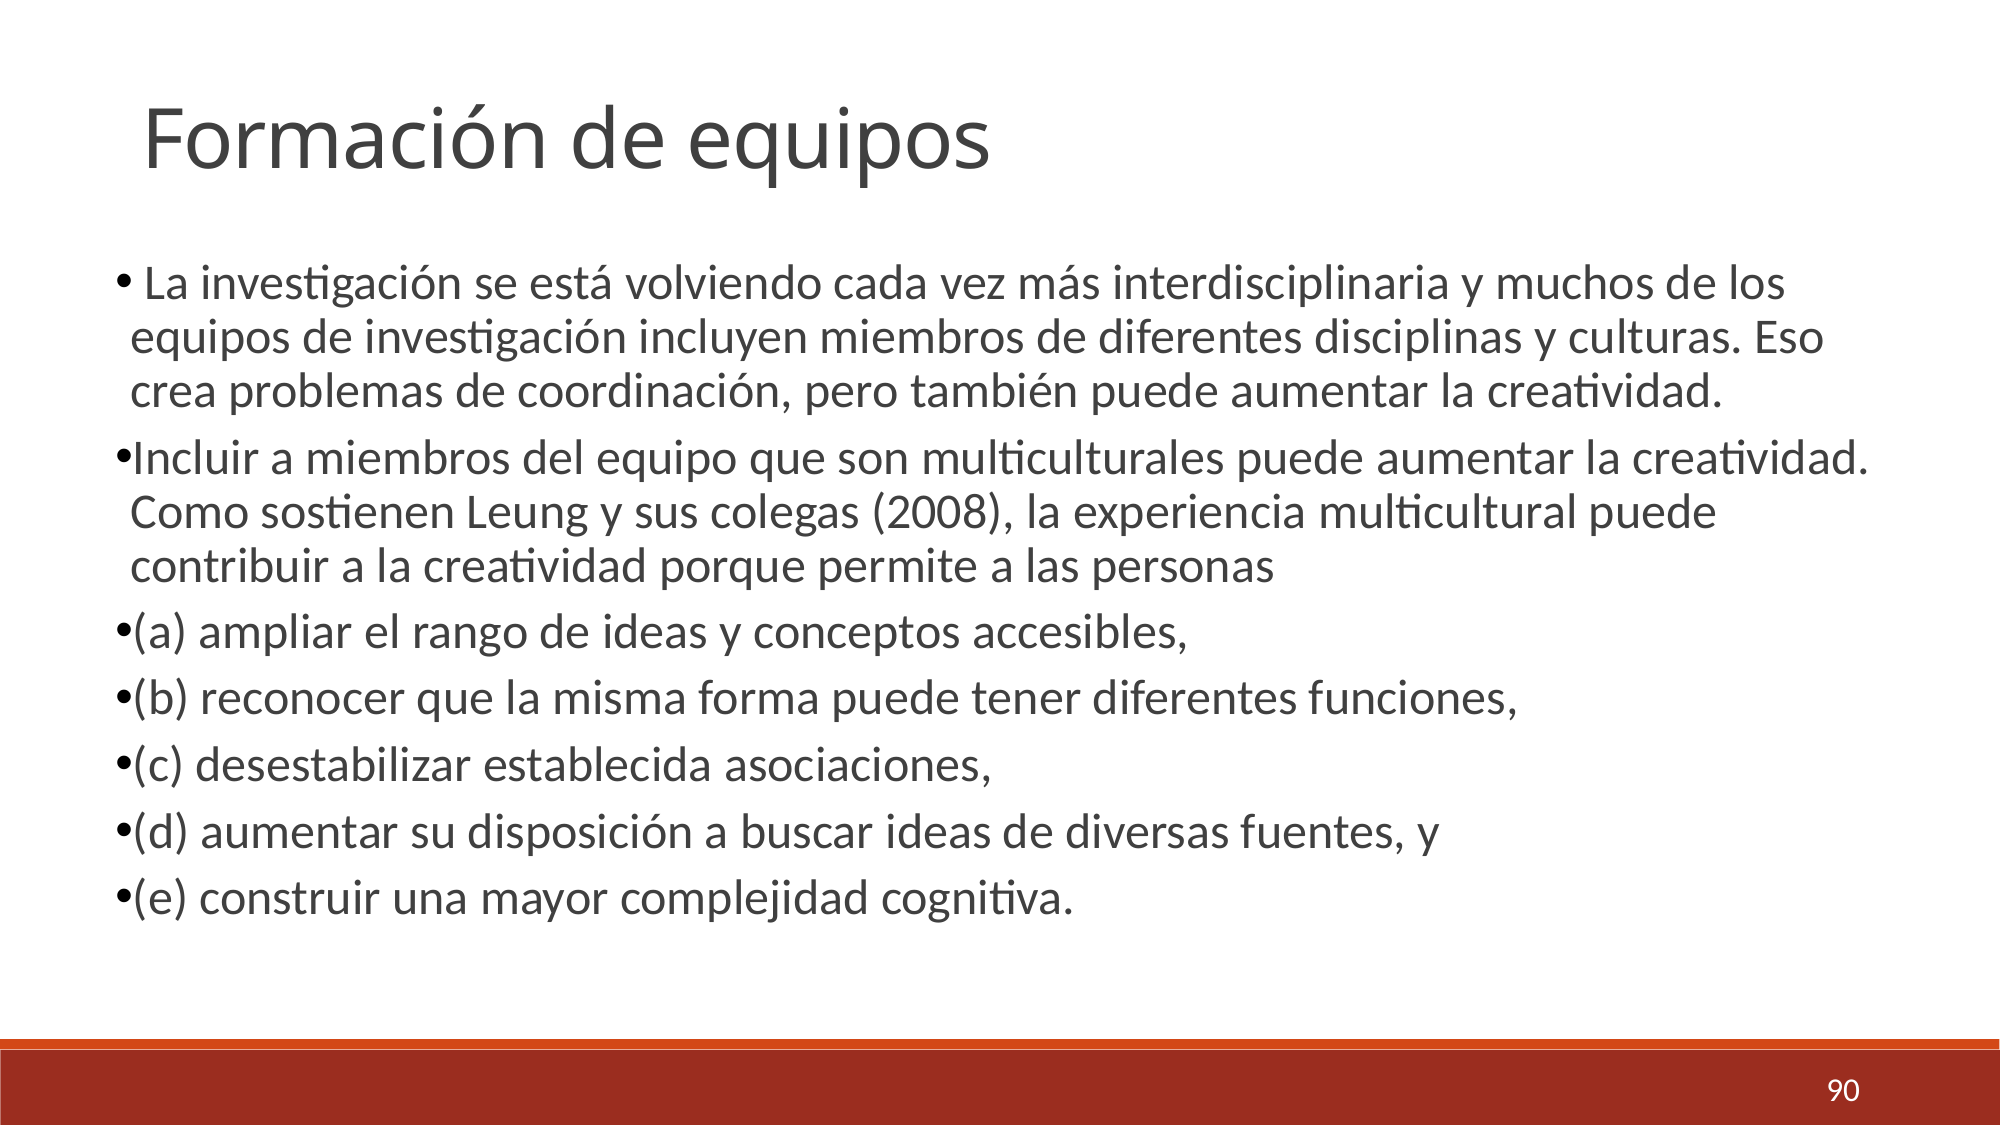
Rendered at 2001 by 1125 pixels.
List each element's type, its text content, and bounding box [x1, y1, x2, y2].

slide_number 90 [126, 1061, 1875, 1115]
text_box Formación de equipos [126, 93, 1875, 249]
text_box La investigación se está volviendo cada vez más interdisciplinaria y muchos de los equipos de investigación incluyen miembros de diferentes disciplinas y culturas. Eso crea problemas de coordinación, pero también puede aumentar la creatividad. Incluir a miembros del equipo que son multiculturales puede aumentar la creatividad. Como sostienen Leung y sus colegas (2008), la experiencia multicultural puede contribuir a la creatividad porque permite a las personas (a) ampliar el rango de ideas y conceptos accesibles, (b) reconocer que la misma forma puede tener diferentes funciones, (c) desestabilizar establecida asociaciones, (d) aumentar su disposición a buscar ideas de diversas fuentes, y (e) construir una mayor complejidad cognitiva. [100, 249, 1901, 941]
